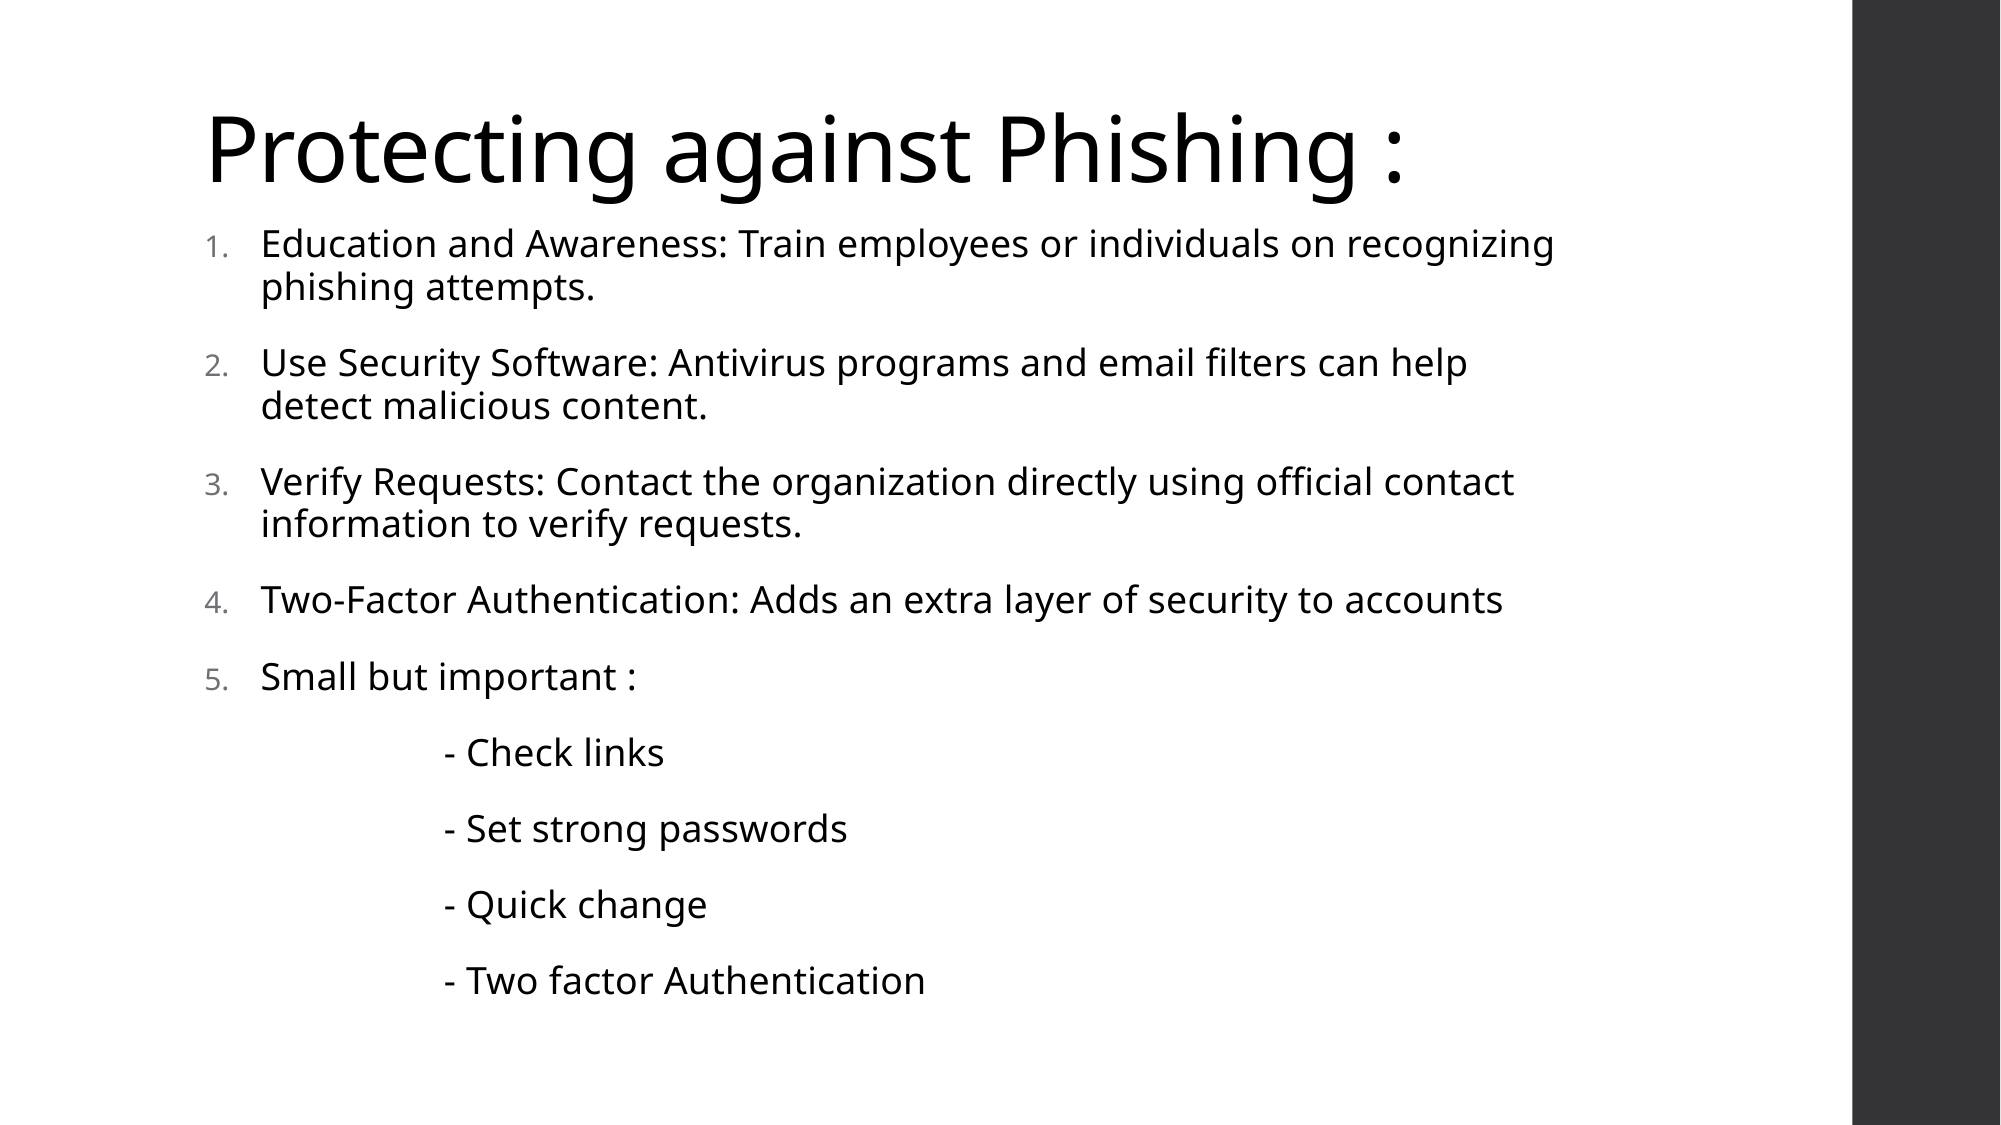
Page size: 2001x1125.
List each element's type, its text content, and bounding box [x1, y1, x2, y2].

title Protecting against Phishing : [189, 21, 1780, 210]
list Education and Awareness: Train employees or individuals on recognizing phishing attempts. Use Security Software: Antivirus programs and email filters can help detect malicious content. Verify Requests: Contact the organization directly using official contact information to verify requests. Two-Factor Authentication: Adds an extra layer of security to accounts Small but important : - Check links - Set strong passwords - Quick change - Two factor Authentication [189, 216, 1600, 1104]
